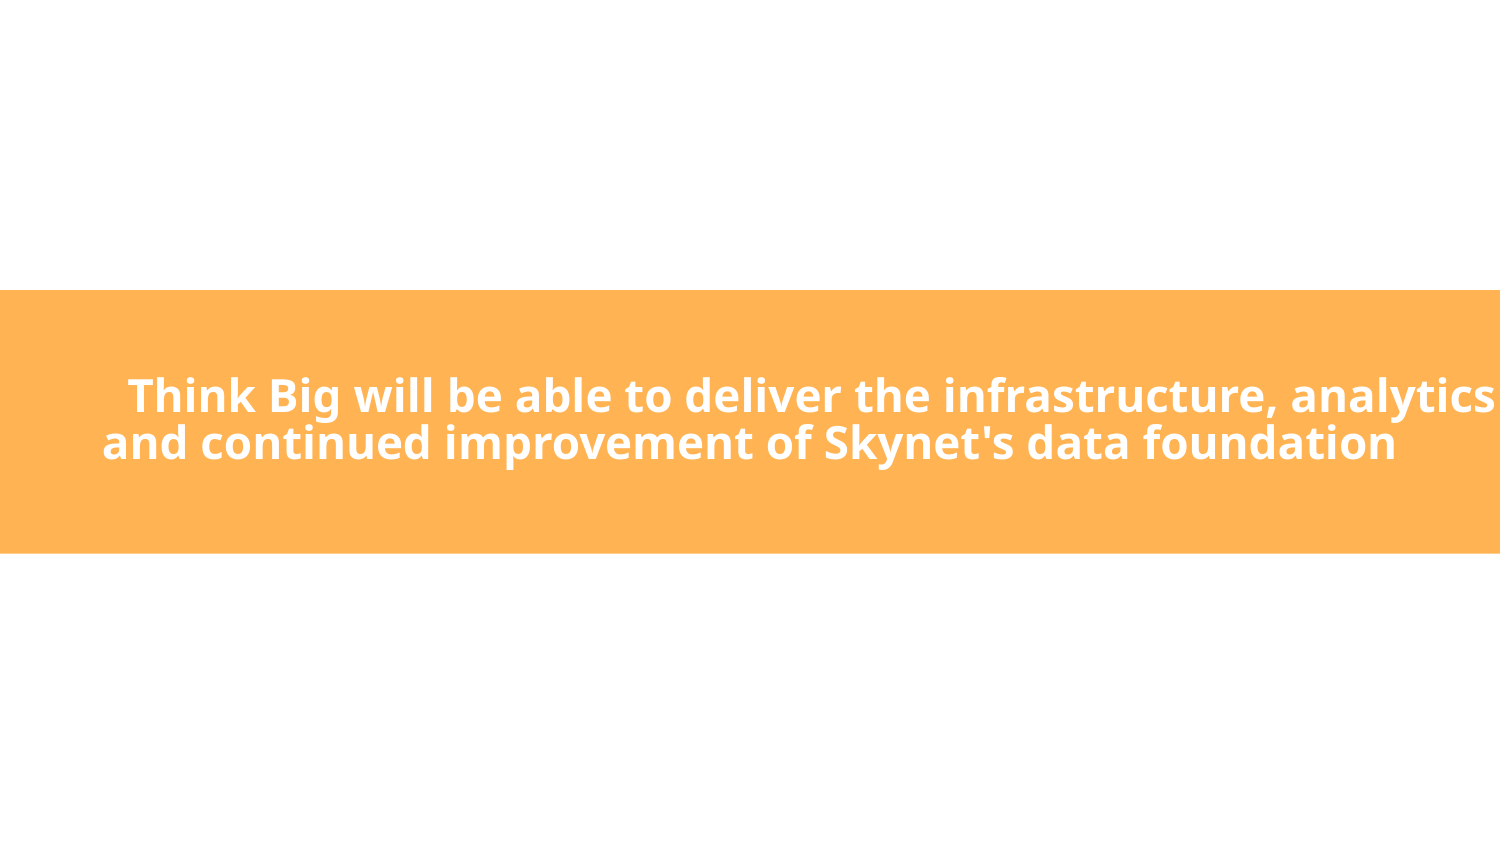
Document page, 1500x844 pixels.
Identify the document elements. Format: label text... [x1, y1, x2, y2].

list Think Big will be able to deliver the infrastructure, analytics and continued improvement of Skynet's data foundation [0, 290, 1500, 554]
